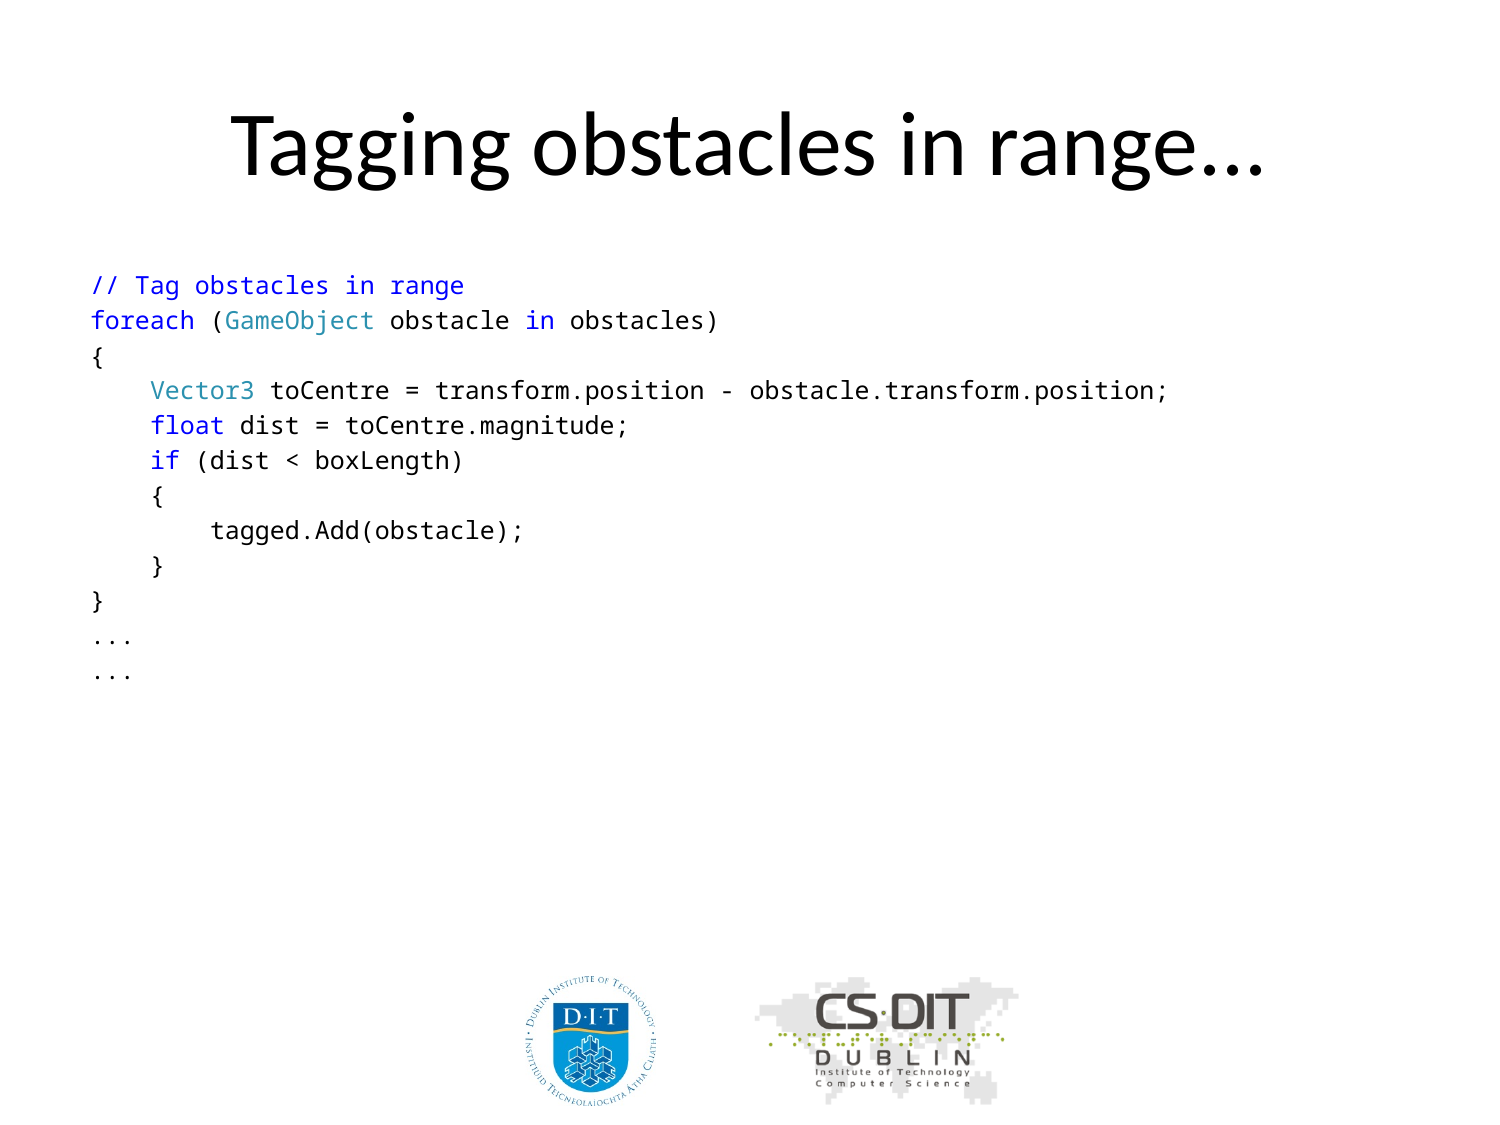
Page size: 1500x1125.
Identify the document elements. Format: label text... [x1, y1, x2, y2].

list // Tag obstacles in range foreach (GameObject obstacle in obstacles) { Vector3 toCentre = transform.position - obstacle.transform.position; float dist = toCentre.magnitude; if (dist < boxLength) { tagged.Add(obstacle); } } ... ... [75, 262, 1425, 1005]
title Tagging obstacles in range... [75, 45, 1425, 233]
picture [738, 1005, 1034, 1125]
picture [525, 1005, 656, 1106]
